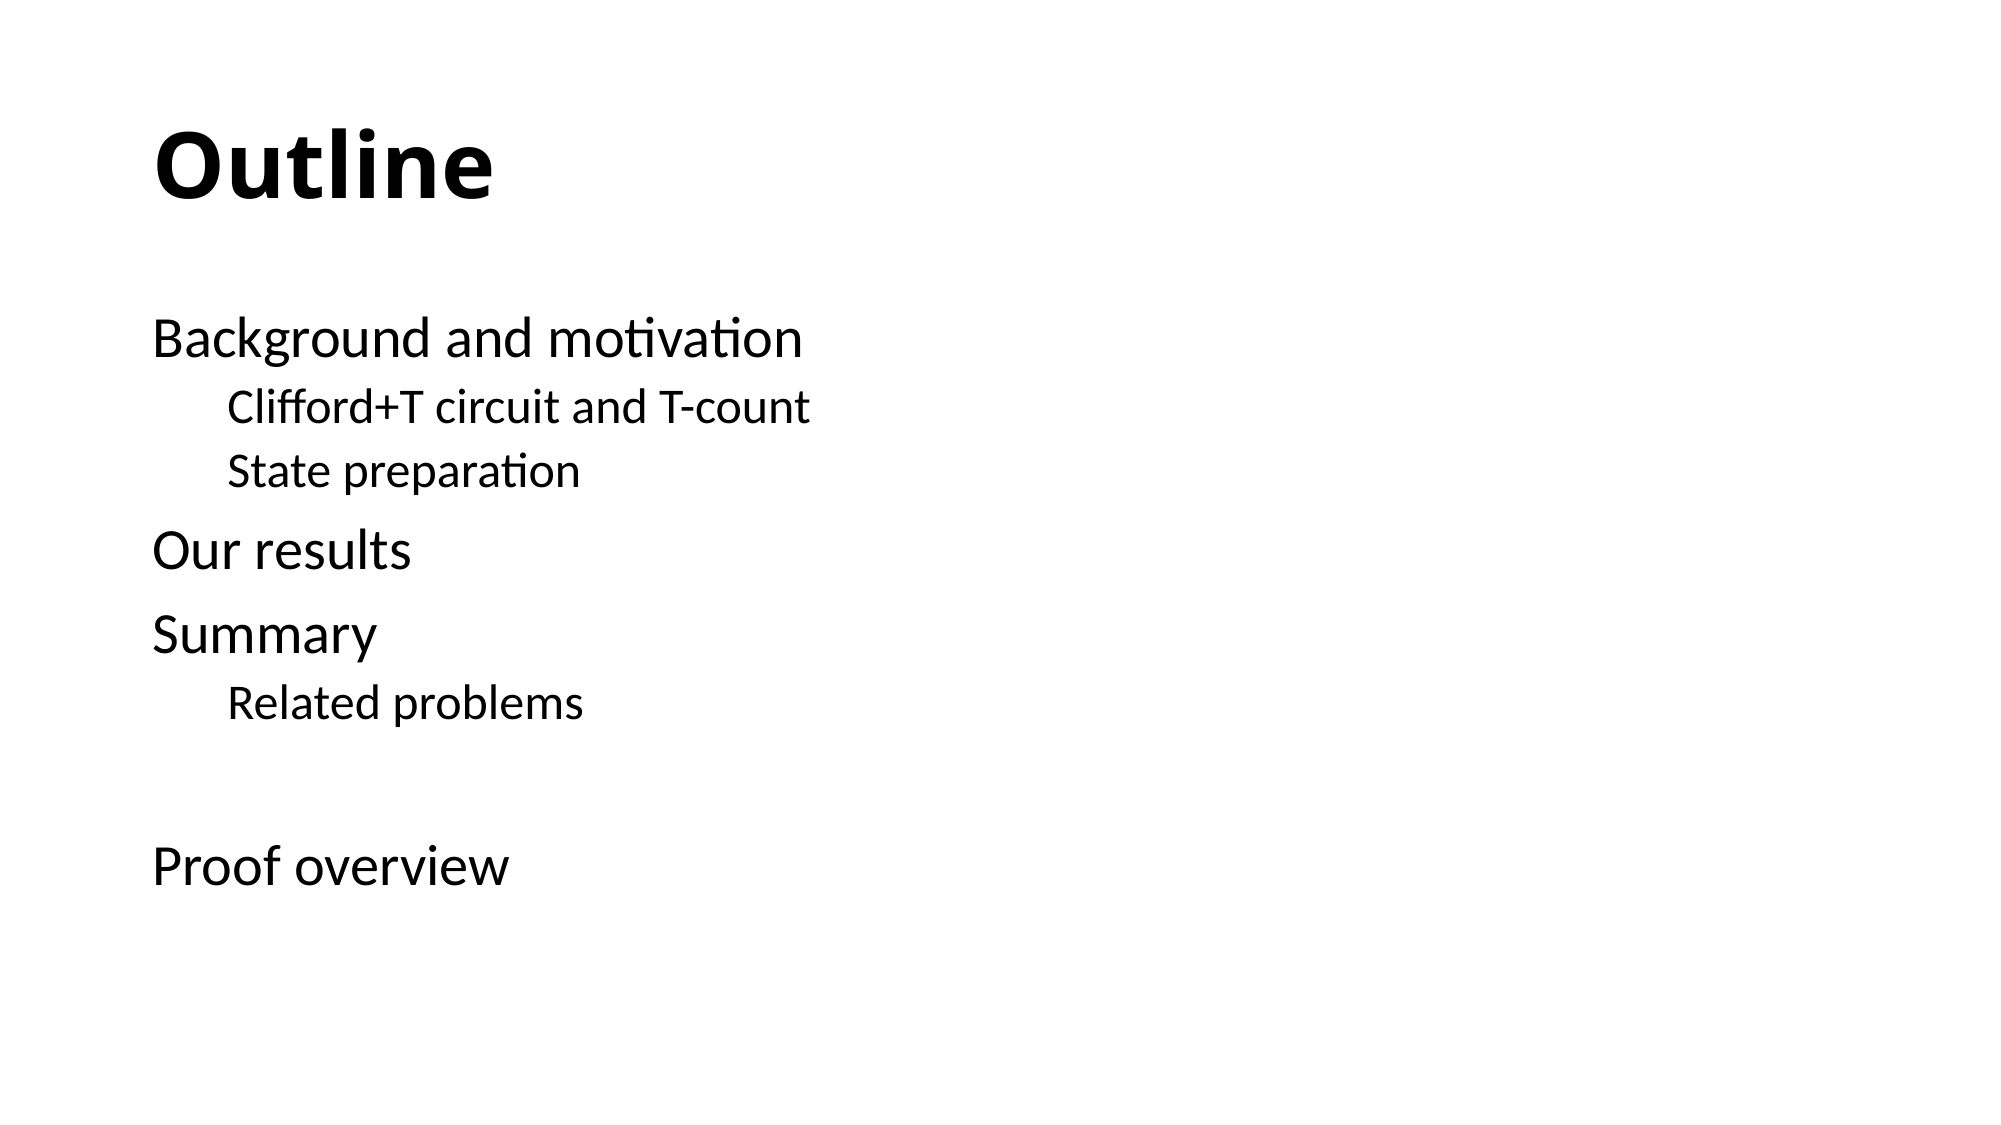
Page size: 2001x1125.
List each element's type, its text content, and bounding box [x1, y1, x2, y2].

list Background and motivation Clifford+T circuit and T-count State preparation Our results Summary Related problems Proof overview [137, 299, 1863, 1014]
title Outline [137, 59, 1863, 278]
